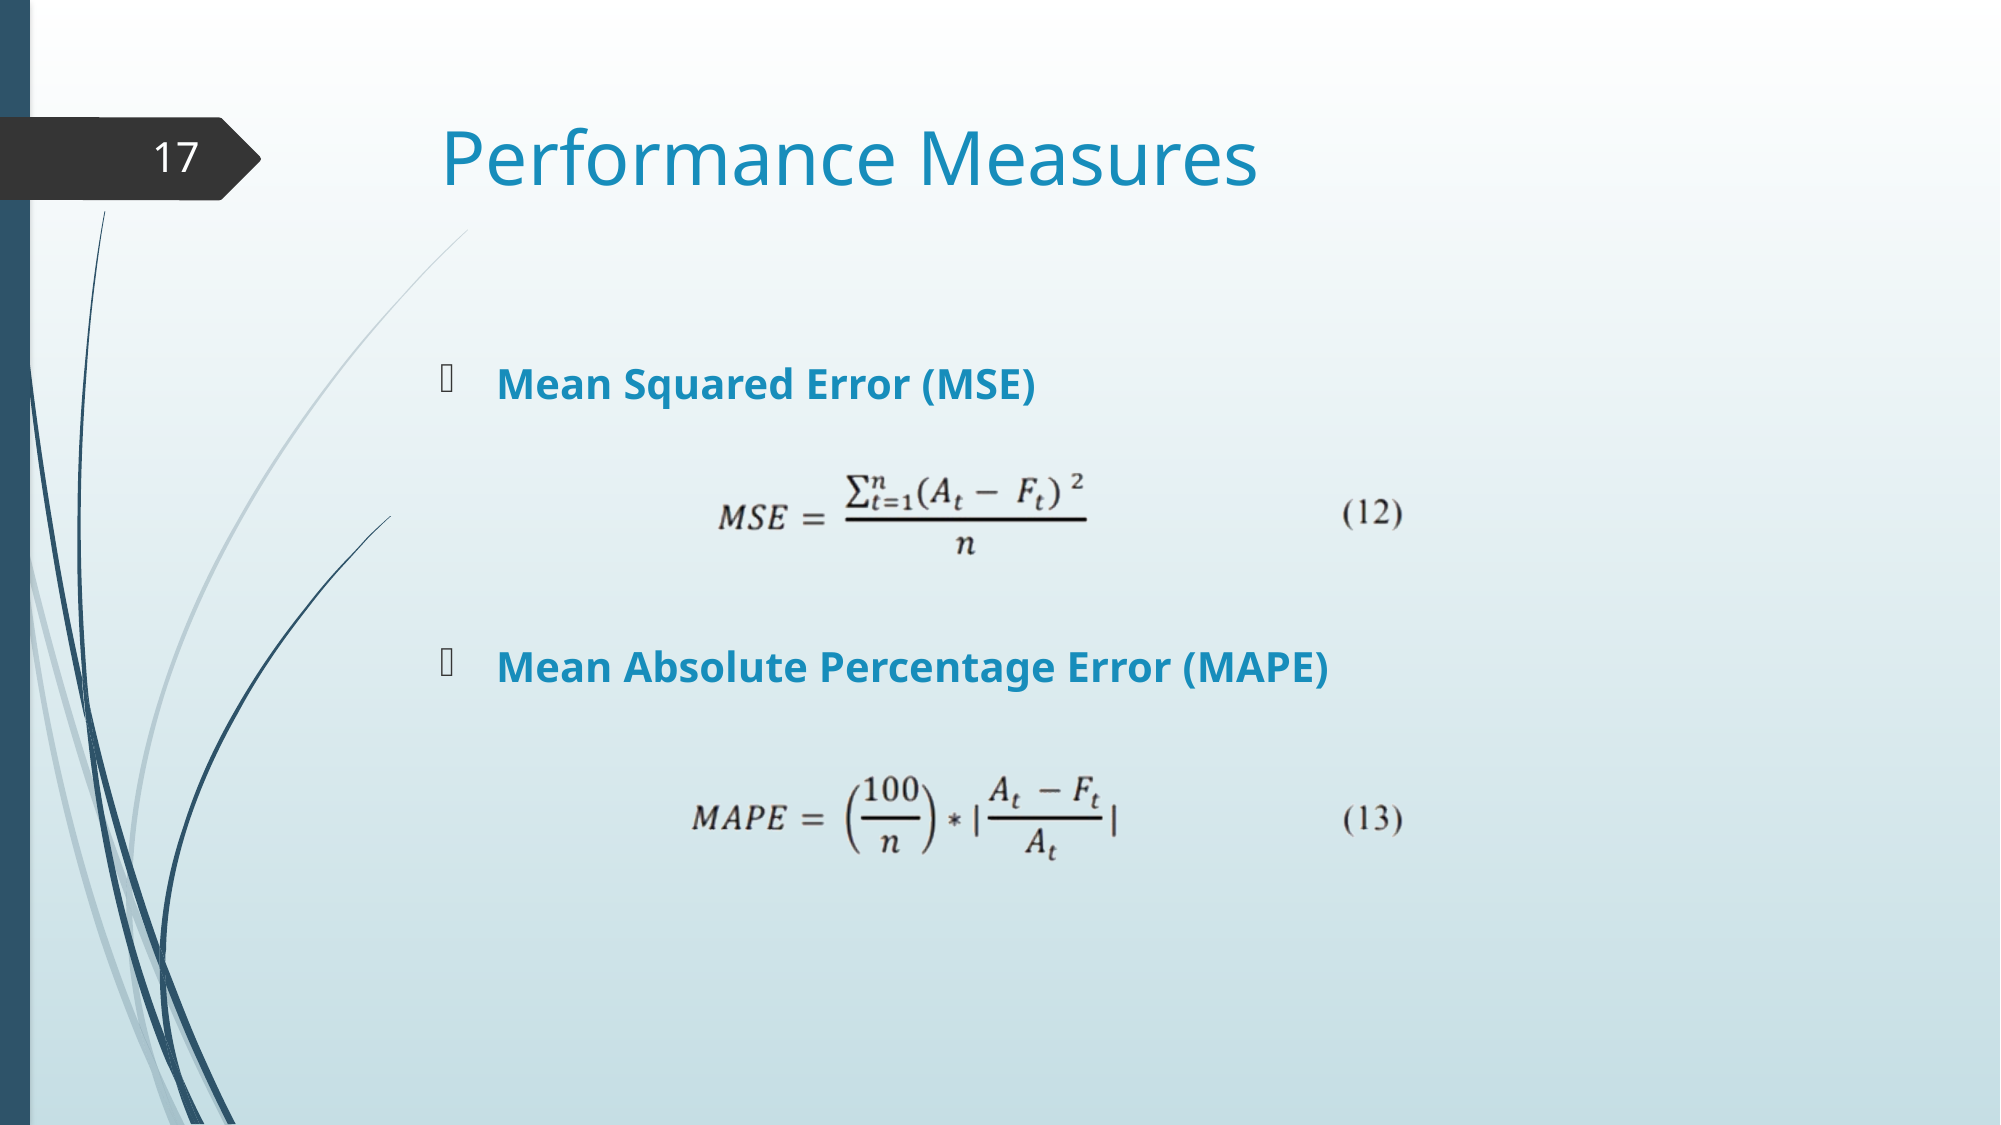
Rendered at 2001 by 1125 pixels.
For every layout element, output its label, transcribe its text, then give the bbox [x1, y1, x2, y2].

title Performance Measures [425, 102, 1888, 313]
picture [497, 441, 1430, 879]
slide_number 17 [87, 129, 216, 190]
list Mean Squared Error (MSE) Mean Absolute Percentage Error (MAPE) [424, 350, 1888, 970]
